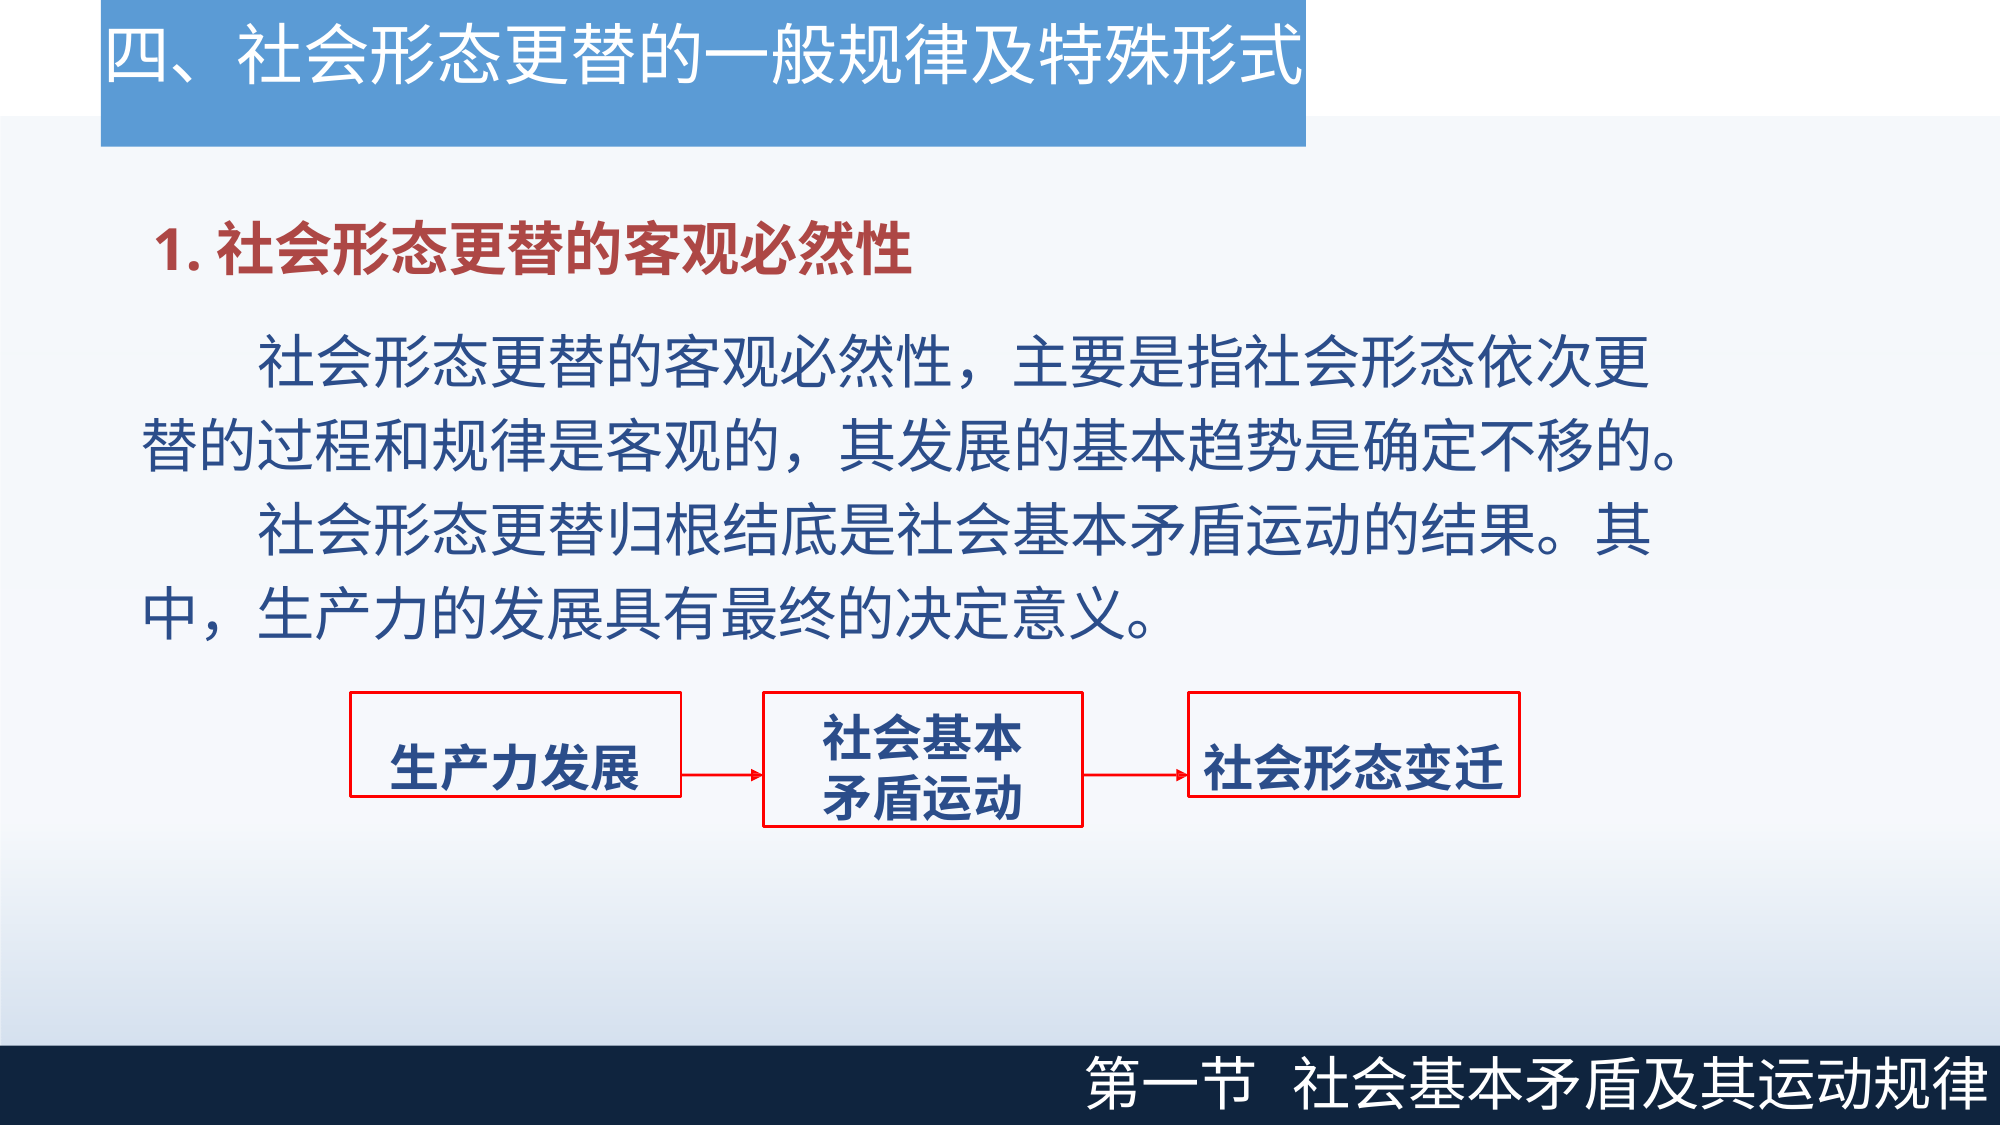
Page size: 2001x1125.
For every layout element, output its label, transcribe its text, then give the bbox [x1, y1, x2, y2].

title 四、社会形态更替的一般规律及特殊形式 [100, 0, 1306, 147]
text_box 社会形态变迁 [1188, 692, 1520, 797]
text_box 第一节 [1081, 1044, 1261, 1118]
text_box [0, 116, 2000, 1045]
text_box [0, 1045, 2000, 1125]
text_box 社会基本 矛盾运动 [763, 692, 1083, 827]
text_box [681, 768, 764, 782]
text_box 社会基本矛盾及其运动规律 [1290, 1044, 1994, 1118]
text_box 生产力发展 [350, 692, 682, 797]
text_box [1082, 768, 1189, 782]
text_box 1.社会形态更替的客观必然性 社会形态更替的客观必然性，主要是指社会形态依次更 替的过程和规律是客观的，其发展的基本趋势是确定不移的。 社会形态更替归根结底是社会基本矛盾运动的结果。其 中，生产力的发展具有最终的决定意义。 [138, 210, 1717, 648]
